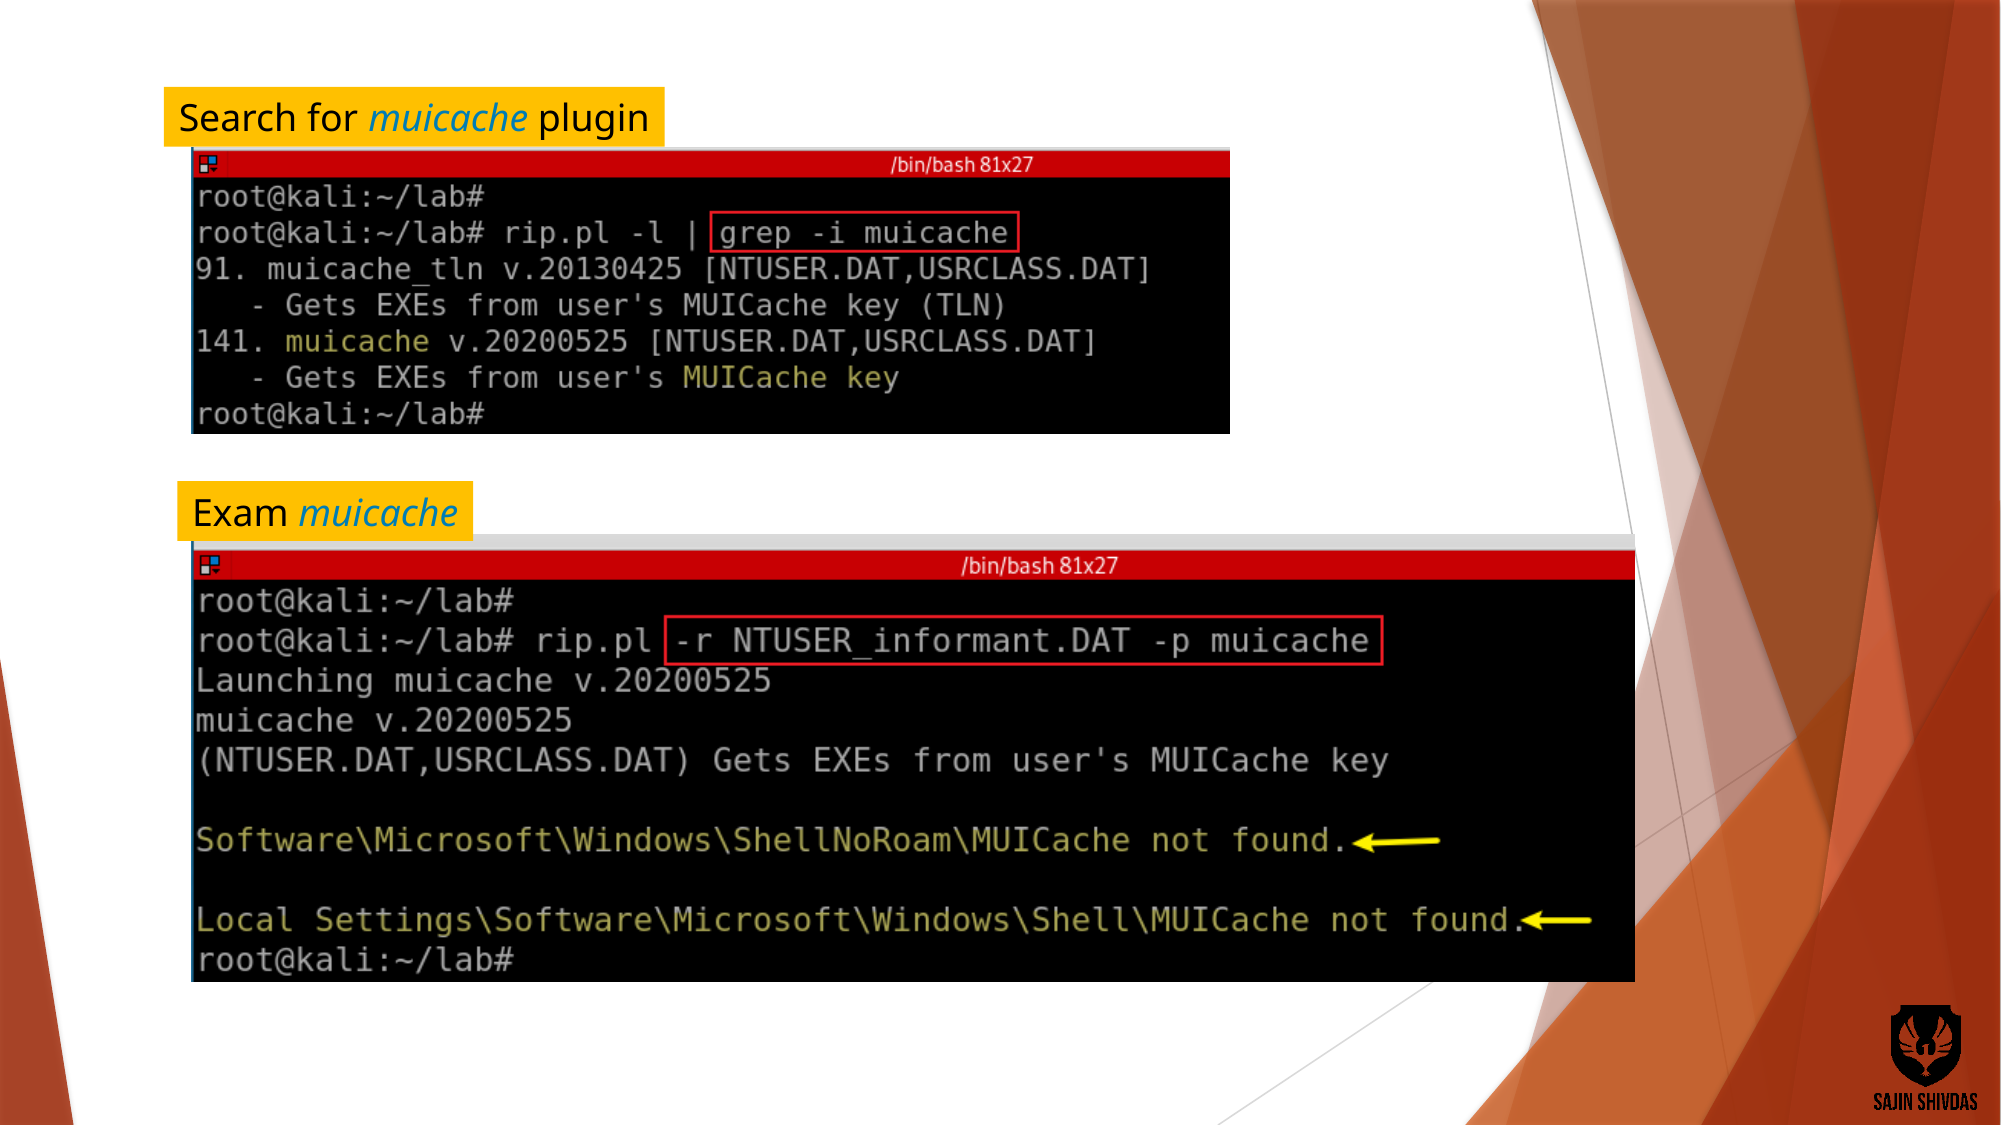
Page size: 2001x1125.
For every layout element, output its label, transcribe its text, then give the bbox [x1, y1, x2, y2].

text_box Exam muicache [177, 481, 474, 541]
picture [1862, 994, 1992, 1124]
picture [190, 534, 1635, 982]
picture [190, 147, 1230, 435]
text_box Search for muicache plugin [163, 86, 665, 147]
